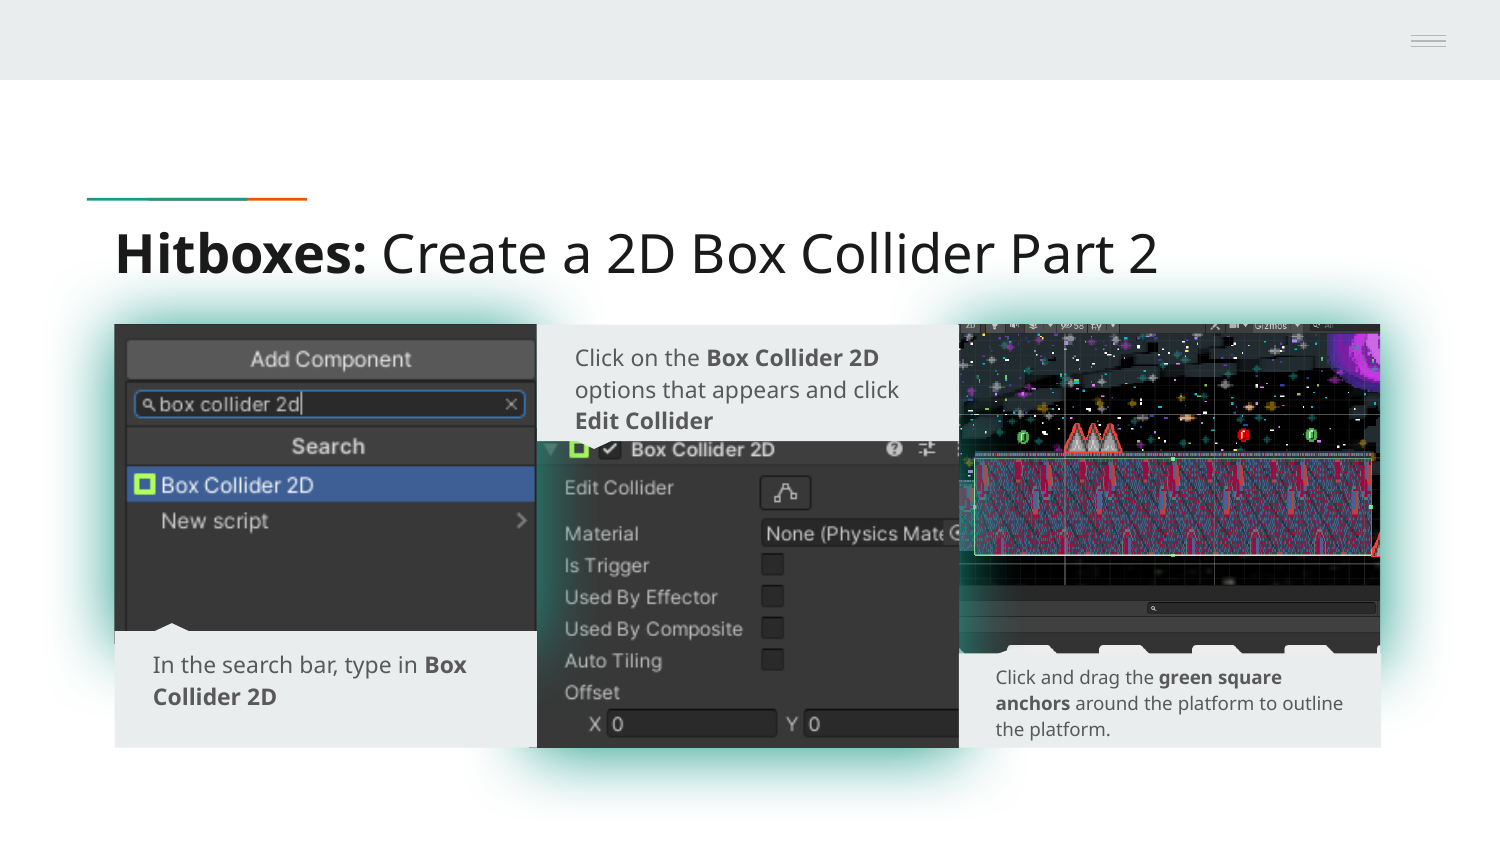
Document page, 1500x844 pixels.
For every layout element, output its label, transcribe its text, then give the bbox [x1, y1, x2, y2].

title Hitboxes: Create a 2D Box Collider Part 2 [99, 204, 1402, 325]
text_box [114, 622, 538, 748]
picture [114, 324, 1381, 748]
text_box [958, 646, 1382, 748]
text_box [536, 324, 960, 450]
